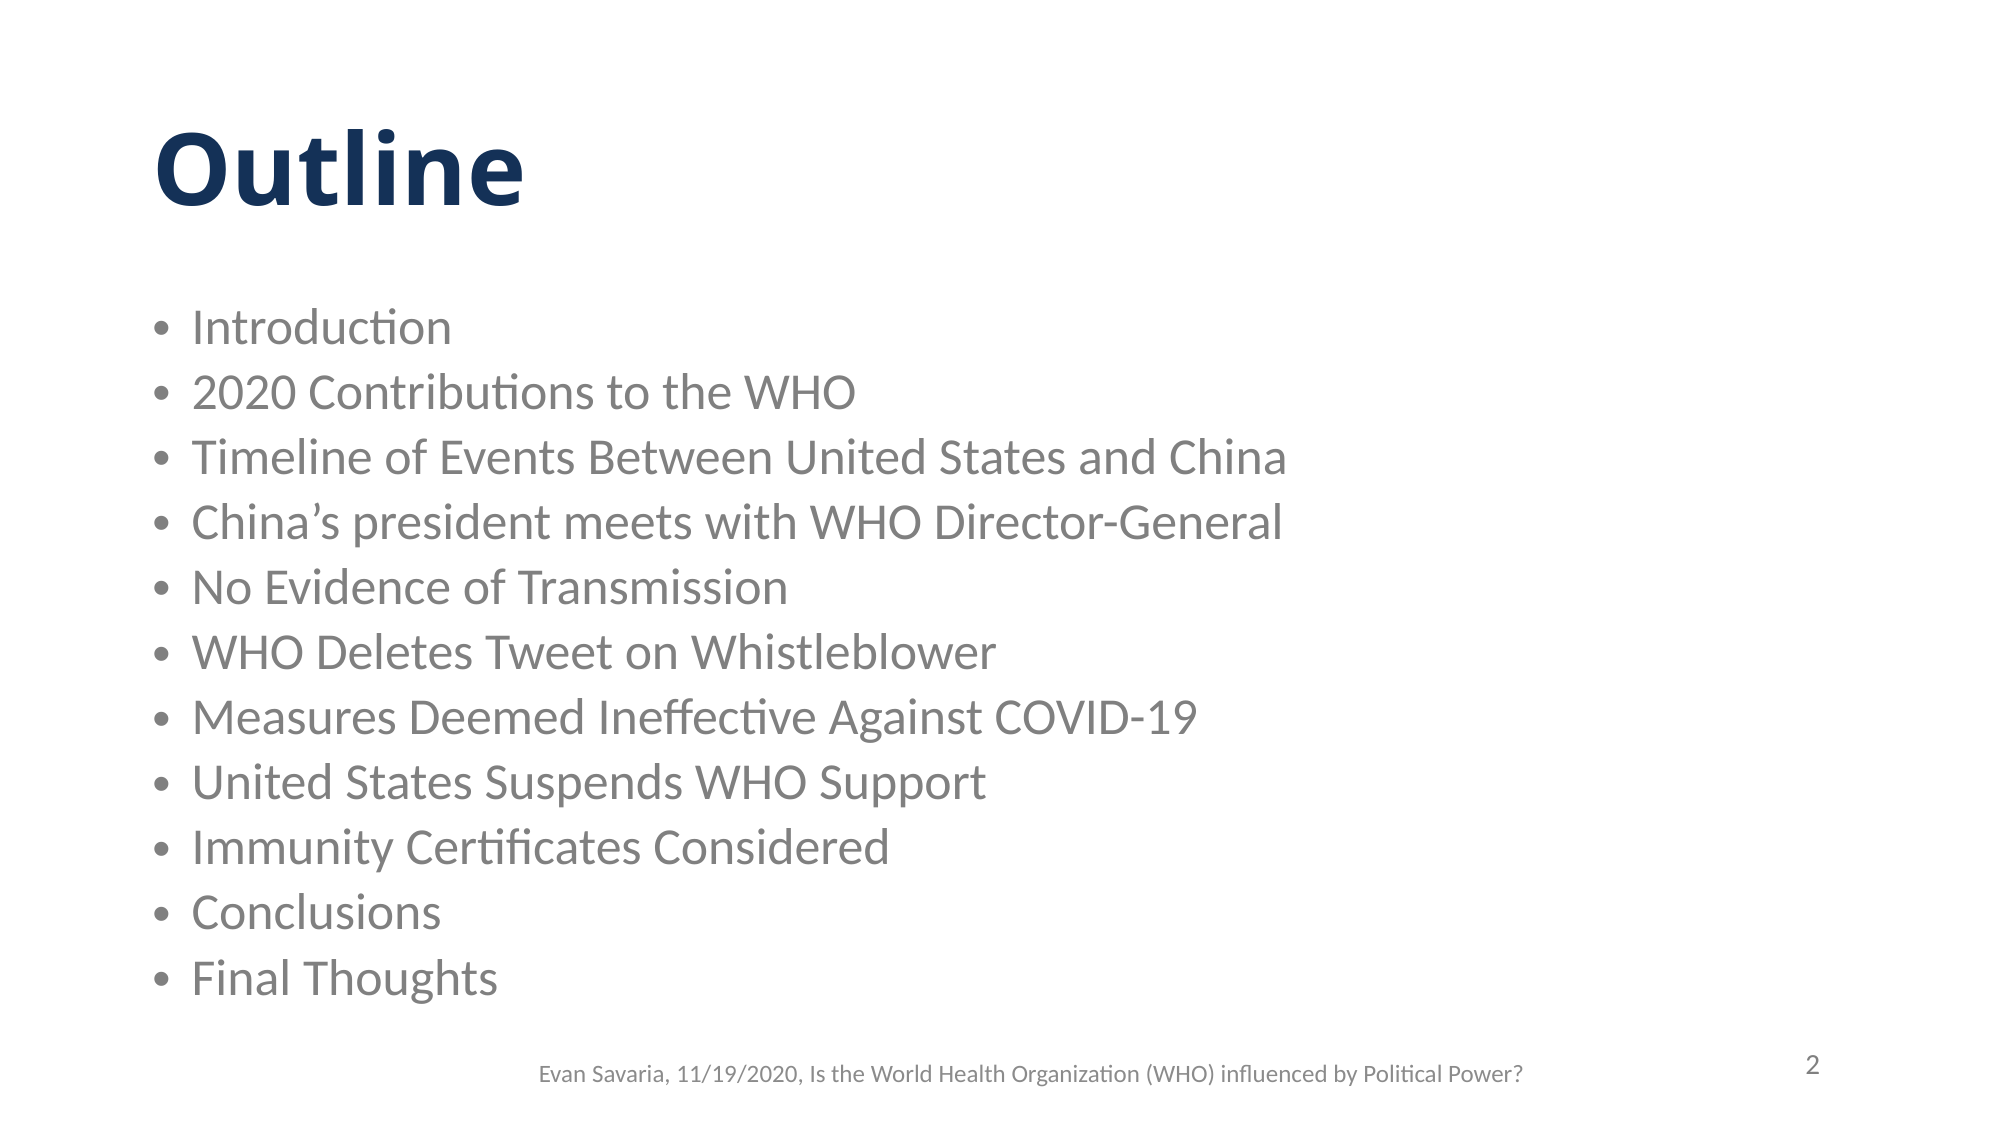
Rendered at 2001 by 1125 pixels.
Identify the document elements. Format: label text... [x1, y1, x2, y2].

text_box Evan Savaria, 11/19/2020, Is the World Health Organization (WHO) influenced by Political Power? [502, 1049, 1563, 1125]
title Outline [137, 59, 1863, 278]
list Introduction 2020 Contributions to the WHO Timeline of Events Between United States and China China’s president meets with WHO Director-General No Evidence of Transmission WHO Deletes Tweet on Whistleblower Measures Deemed Ineffective Against COVID-19 United States Suspends WHO Support Immunity Certificates Considered Conclusions Final Thoughts [137, 299, 1863, 1014]
text_box 2 [1790, 1038, 1863, 1089]
